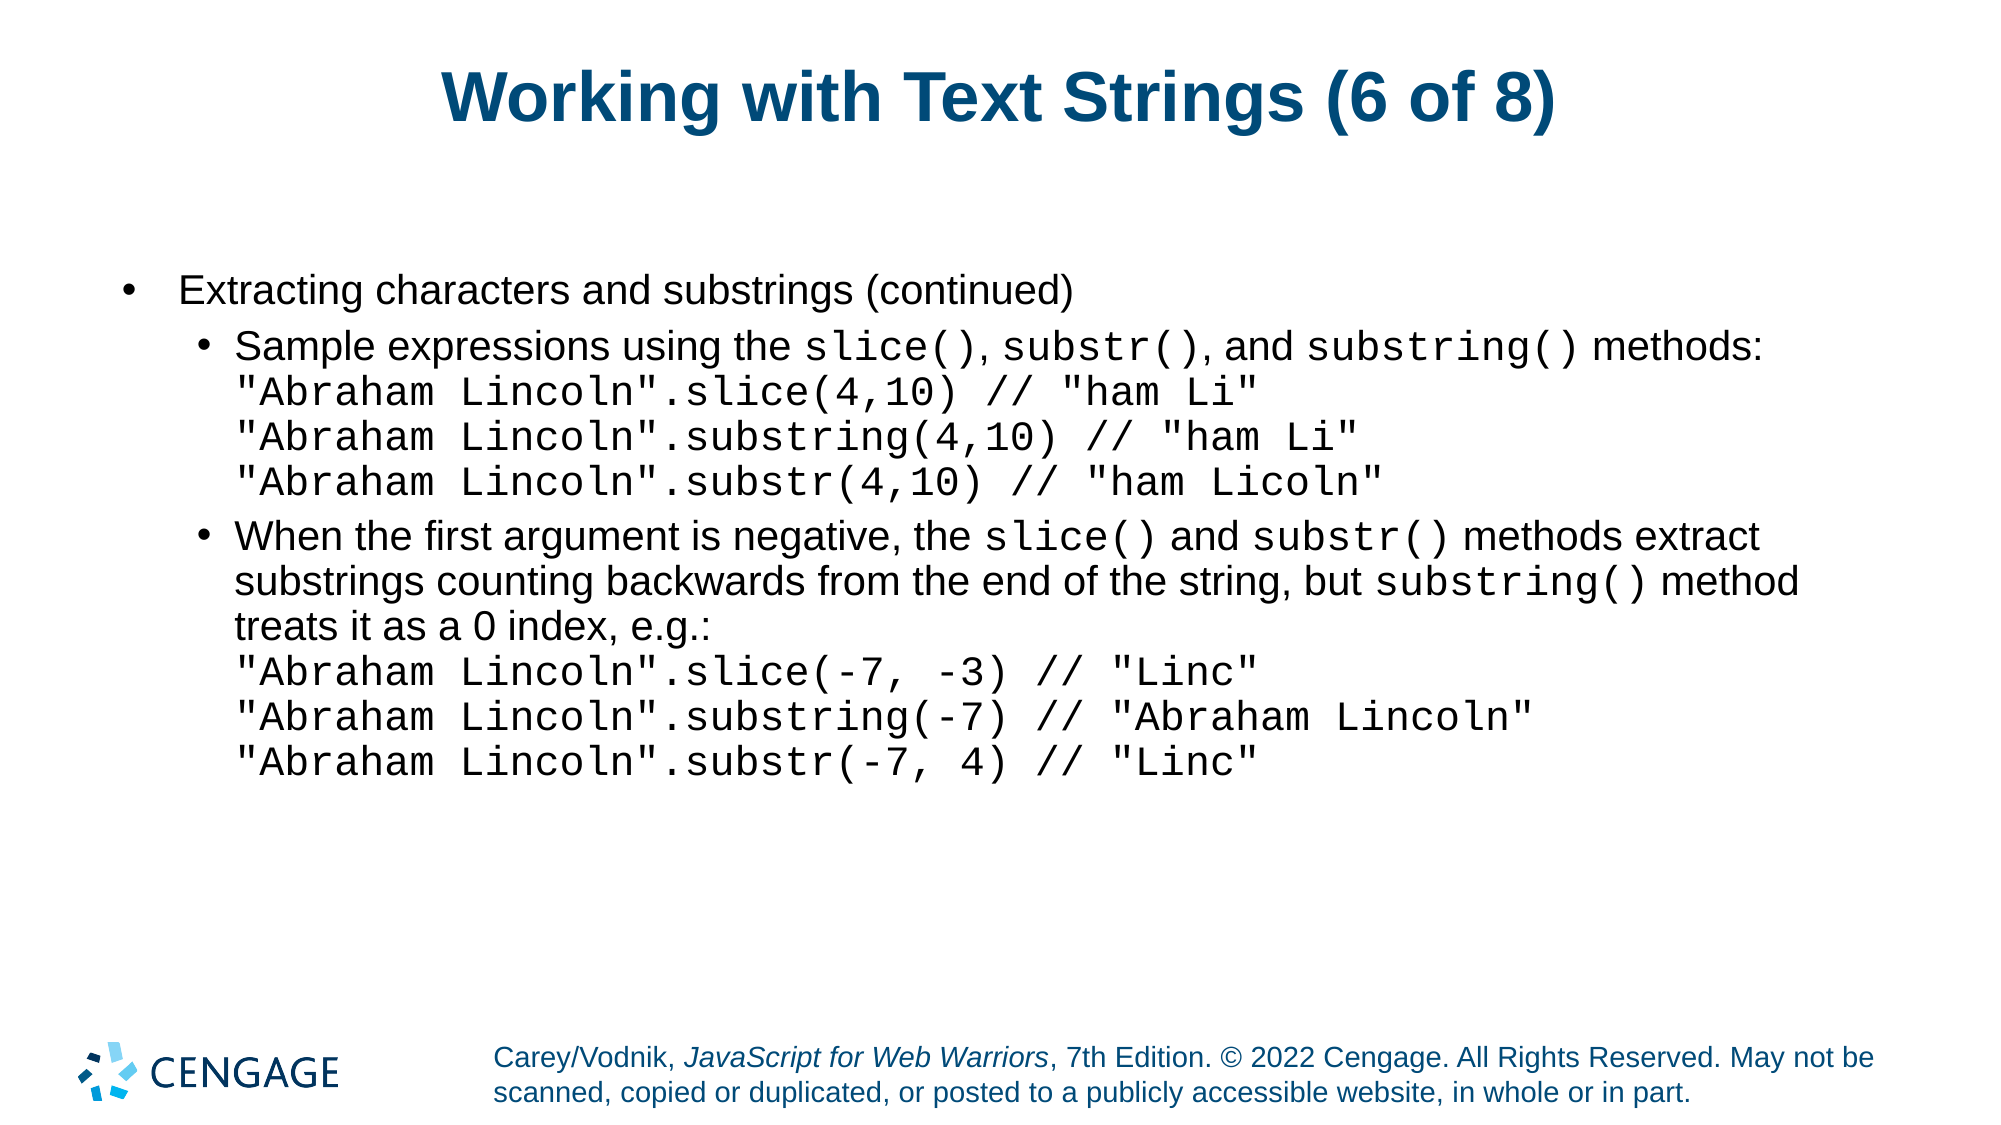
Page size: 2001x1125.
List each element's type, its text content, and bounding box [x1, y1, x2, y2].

list Extracting characters and substrings (continued) Sample expressions using the slice(), substr(), and substring() methods: "Abraham Lincoln".slice(4,10) // "ham Li" "Abraham Lincoln".substring(4,10) // "ham Li" "Abraham Lincoln".substr(4,10) // "ham Licoln" When the first argument is negative, the slice() and substr() methods extract substrings counting backwards from the end of the string, but substring() method treats it as a 0 index, e.g.: "Abraham Lincoln".slice(-7, -3) // "Linc" "Abraham Lincoln".substring(-7) // "Abraham Lincoln" "Abraham Lincoln".substr(-7, 4) // "Linc" [121, 268, 1880, 990]
picture [78, 1042, 338, 1101]
title Working with Text Strings (6 of 8) [137, 59, 1863, 171]
